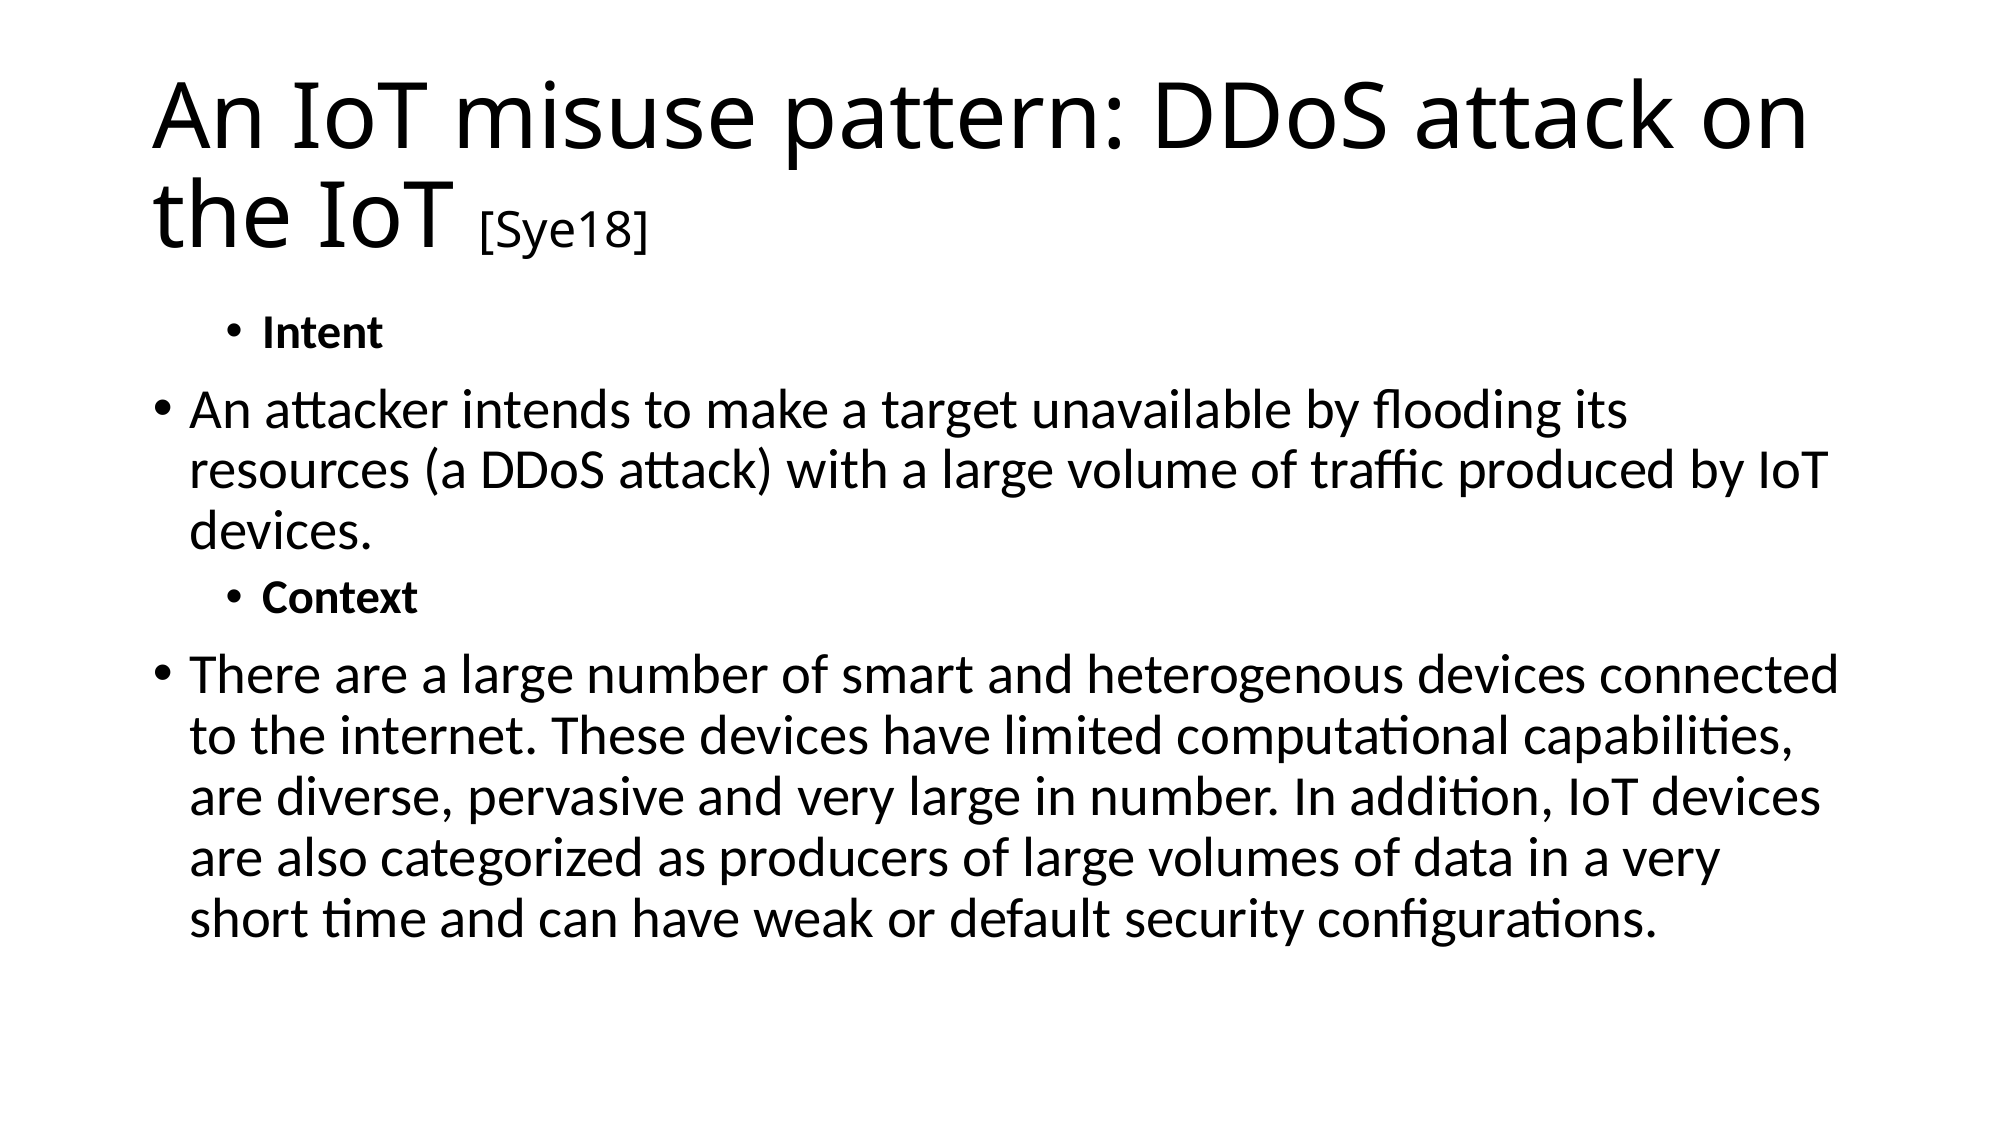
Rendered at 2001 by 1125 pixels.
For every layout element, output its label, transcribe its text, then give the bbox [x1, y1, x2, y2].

text_box An IoT misuse pattern: DDoS attack on the IoT [Sye18] [137, 59, 1863, 278]
text_box Intent An attacker intends to make a target unavailable by flooding its resources (a DDoS attack) with a large volume of traffic produced by IoT devices. Context There are a large number of smart and heterogenous devices connected to the internet. These devices have limited computational capabilities, are diverse, pervasive and very large in number. In addition, IoT devices are also categorized as producers of large volumes of data in a very short time and can have weak or default security configurations. [138, 299, 1864, 1014]
